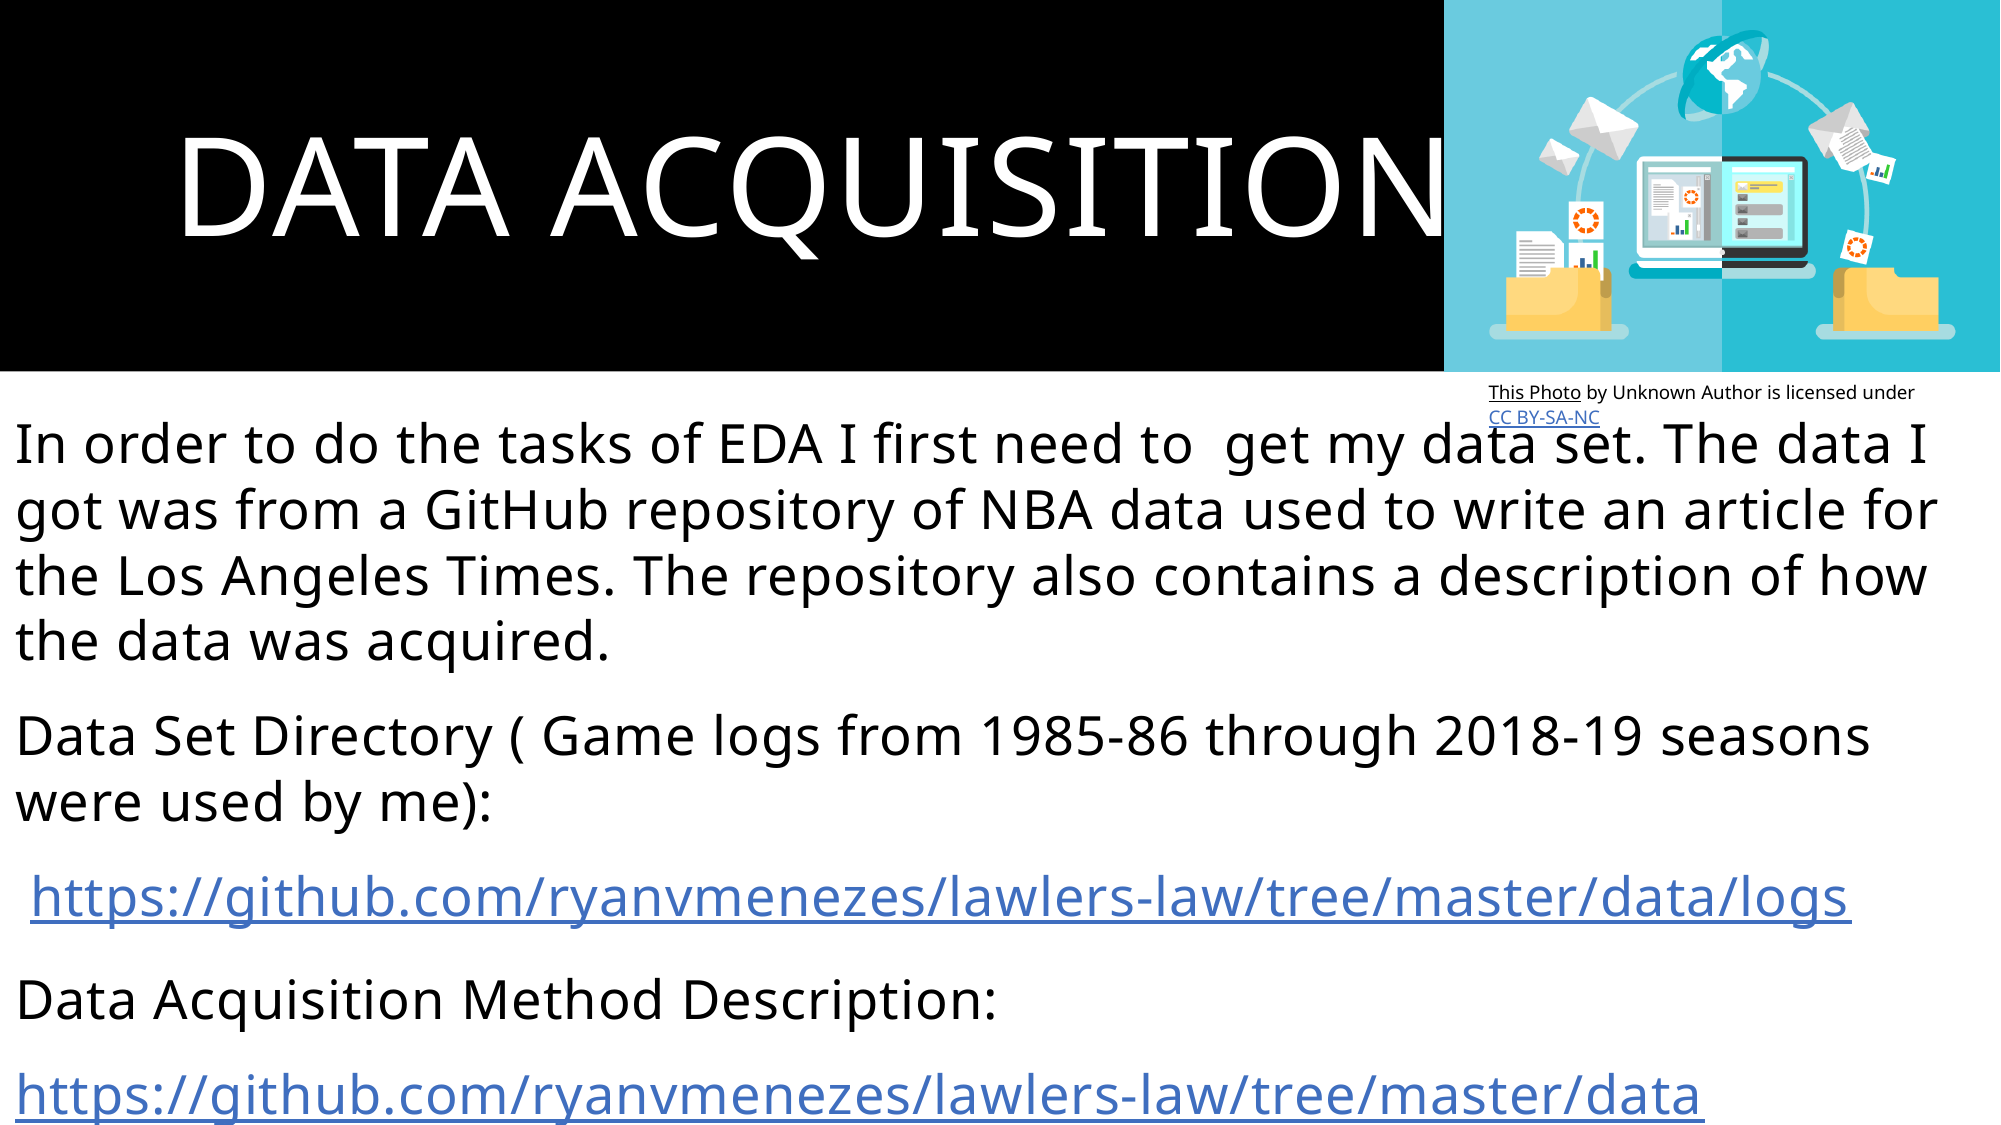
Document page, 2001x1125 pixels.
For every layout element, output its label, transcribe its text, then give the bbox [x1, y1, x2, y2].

picture [1444, 0, 2000, 372]
text_box This Photo by Unknown Author is licensed under CC BY-SA-NC [1473, 373, 2000, 439]
title Data Acquisition [157, 52, 1444, 332]
list In order to do the tasks of EDA I first need to get my data set. The data I got was from a GitHub repository of NBA data used to write an article for the Los Angeles Times. The repository also contains a description of how the data was acquired. Data Set Directory ( Game logs from 1985-86 through 2018-19 seasons were used by me): https://github.com/ryanvmenezes/lawlers-law/tree/master/data/logs Data Acquisition Method Description: https://github.com/ryanvmenezes/lawlers-law/tree/master/data [0, 401, 2000, 1125]
